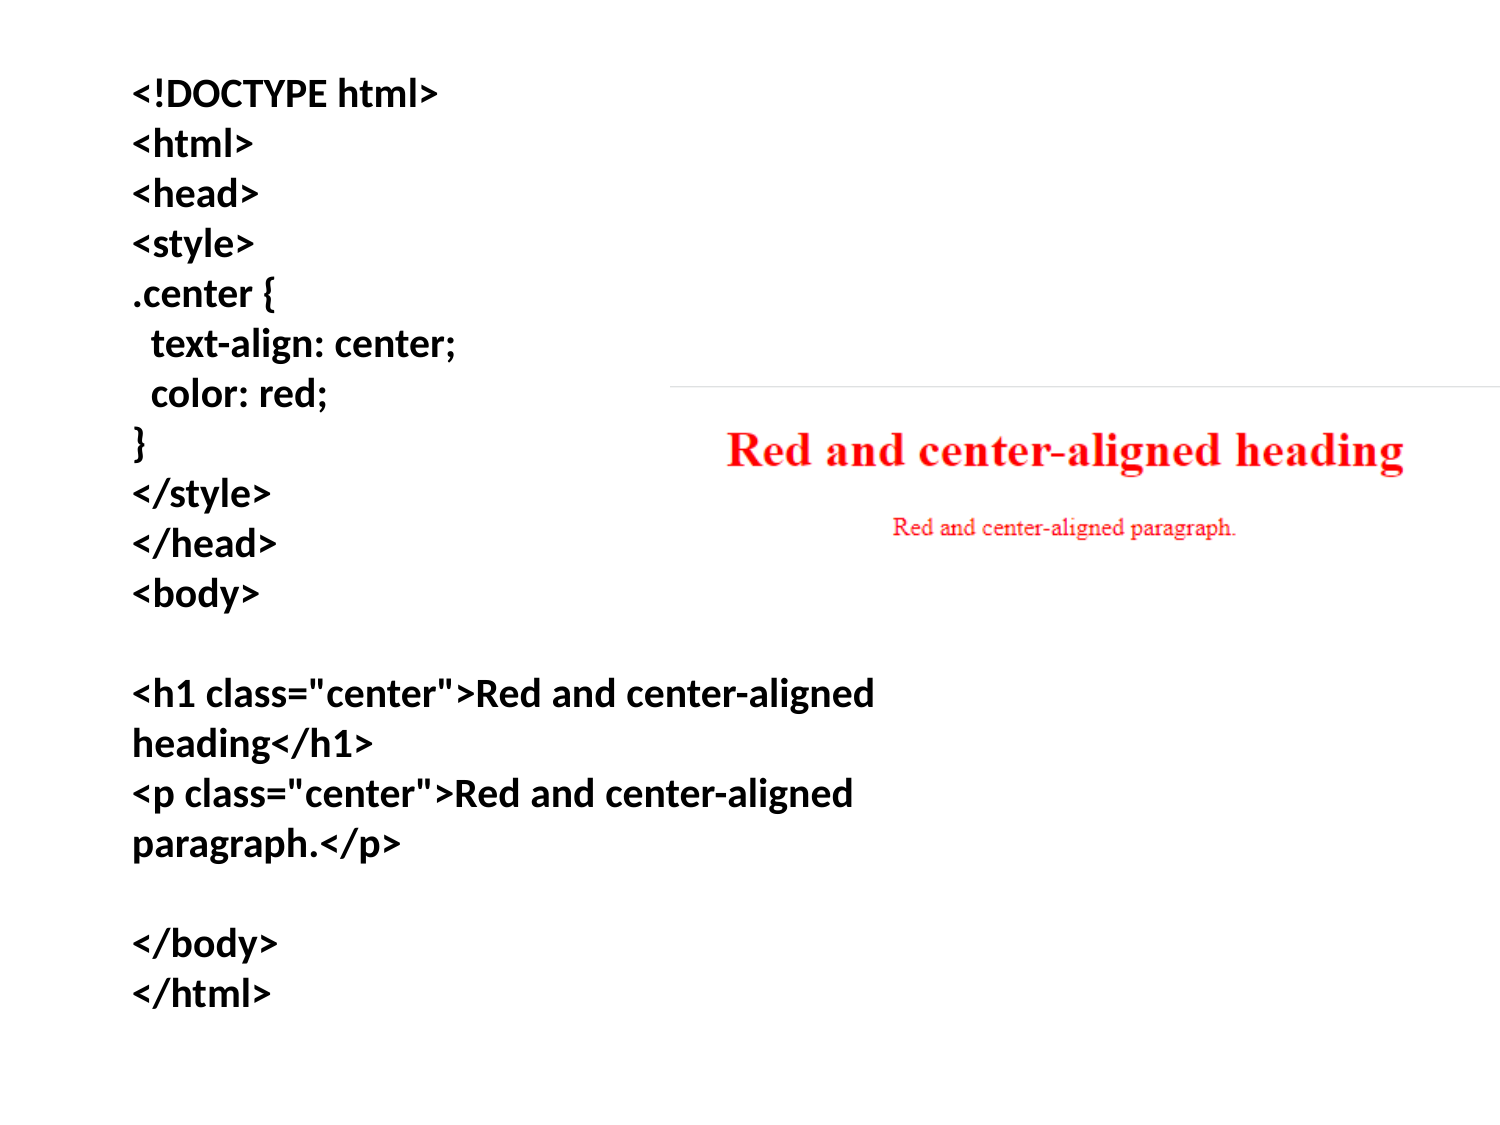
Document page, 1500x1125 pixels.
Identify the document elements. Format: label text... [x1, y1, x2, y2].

text_box <!DOCTYPE html> <html> <head> <style> .center { text-align: center; color: red; } </style> </head> <body> <h1 class="center">Red and center-aligned heading</h1> <p class="center">Red and center-aligned paragraph.</p> </body> </html> [117, 58, 1078, 1024]
picture [670, 386, 1500, 589]
